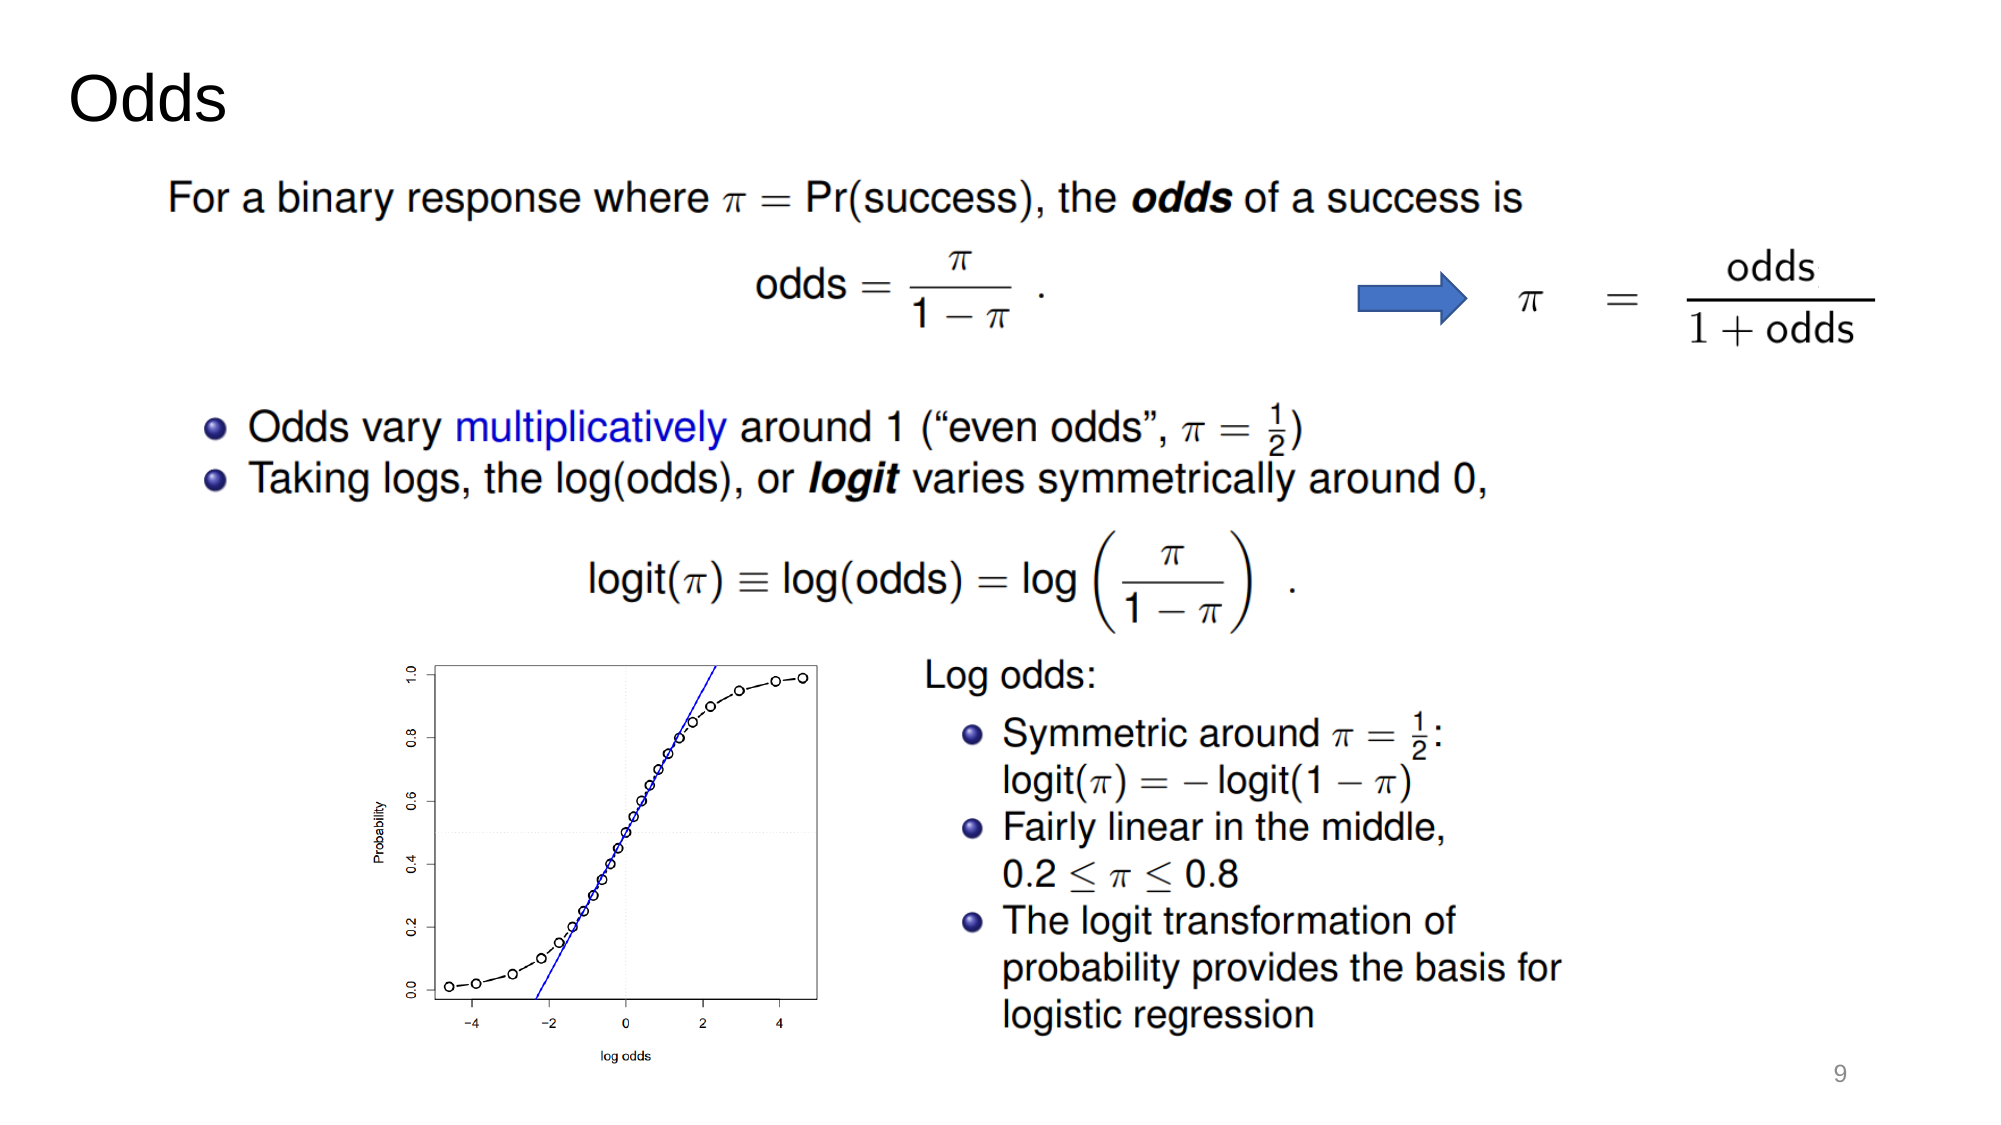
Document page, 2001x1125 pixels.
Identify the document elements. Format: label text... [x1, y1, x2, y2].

title Odds [66, 0, 823, 189]
picture [186, 383, 1585, 1067]
slide_number 9 [1412, 1042, 1863, 1103]
picture [363, 643, 843, 1073]
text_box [1510, 246, 1895, 374]
picture [161, 171, 1551, 341]
